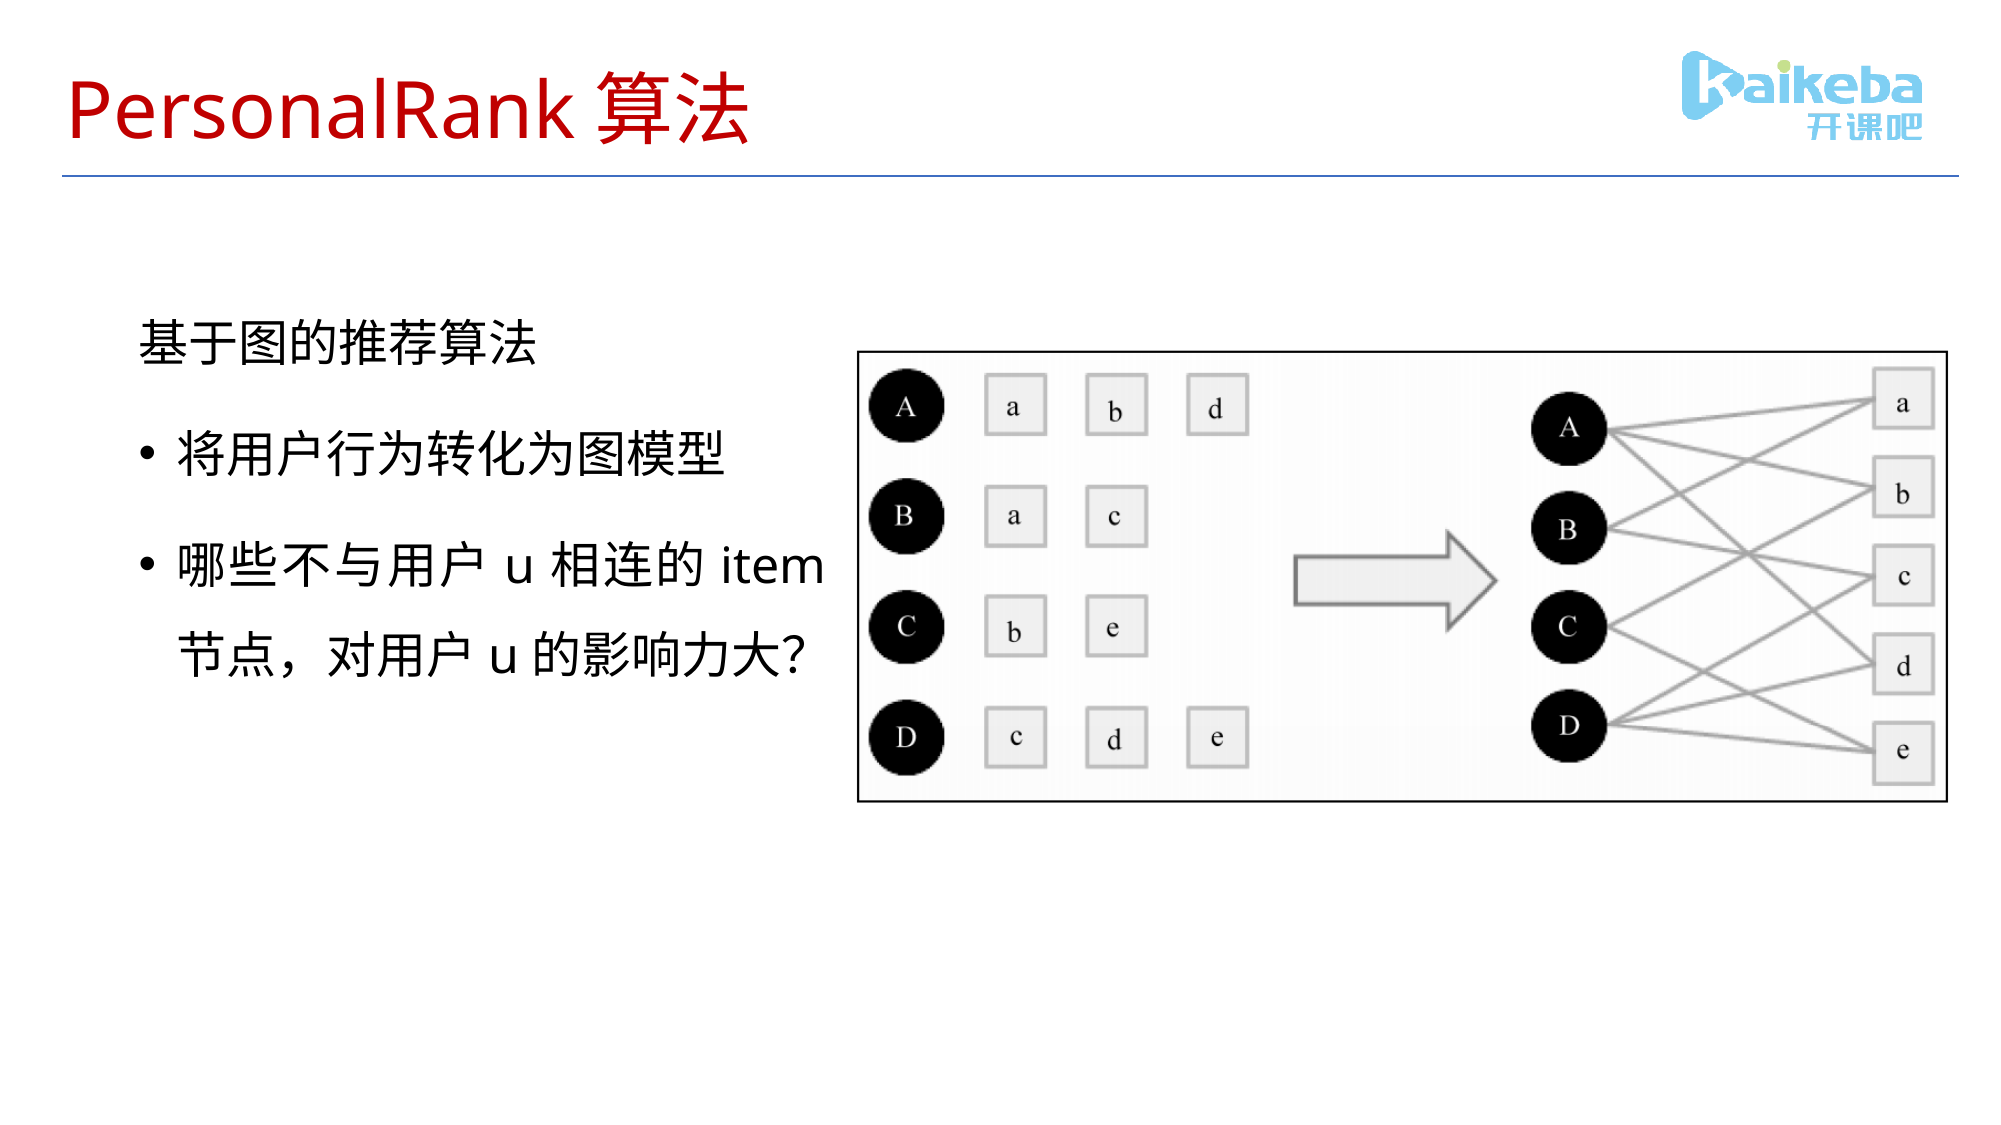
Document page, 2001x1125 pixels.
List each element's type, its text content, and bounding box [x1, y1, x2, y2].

picture [845, 343, 1958, 817]
title PersonalRank算法 [57, 59, 1728, 167]
text_box 基于图的推荐算法 将用户行为转化为图模型 哪些不与用户u相连的item节点，对用户u的影响力大？ [131, 274, 847, 965]
